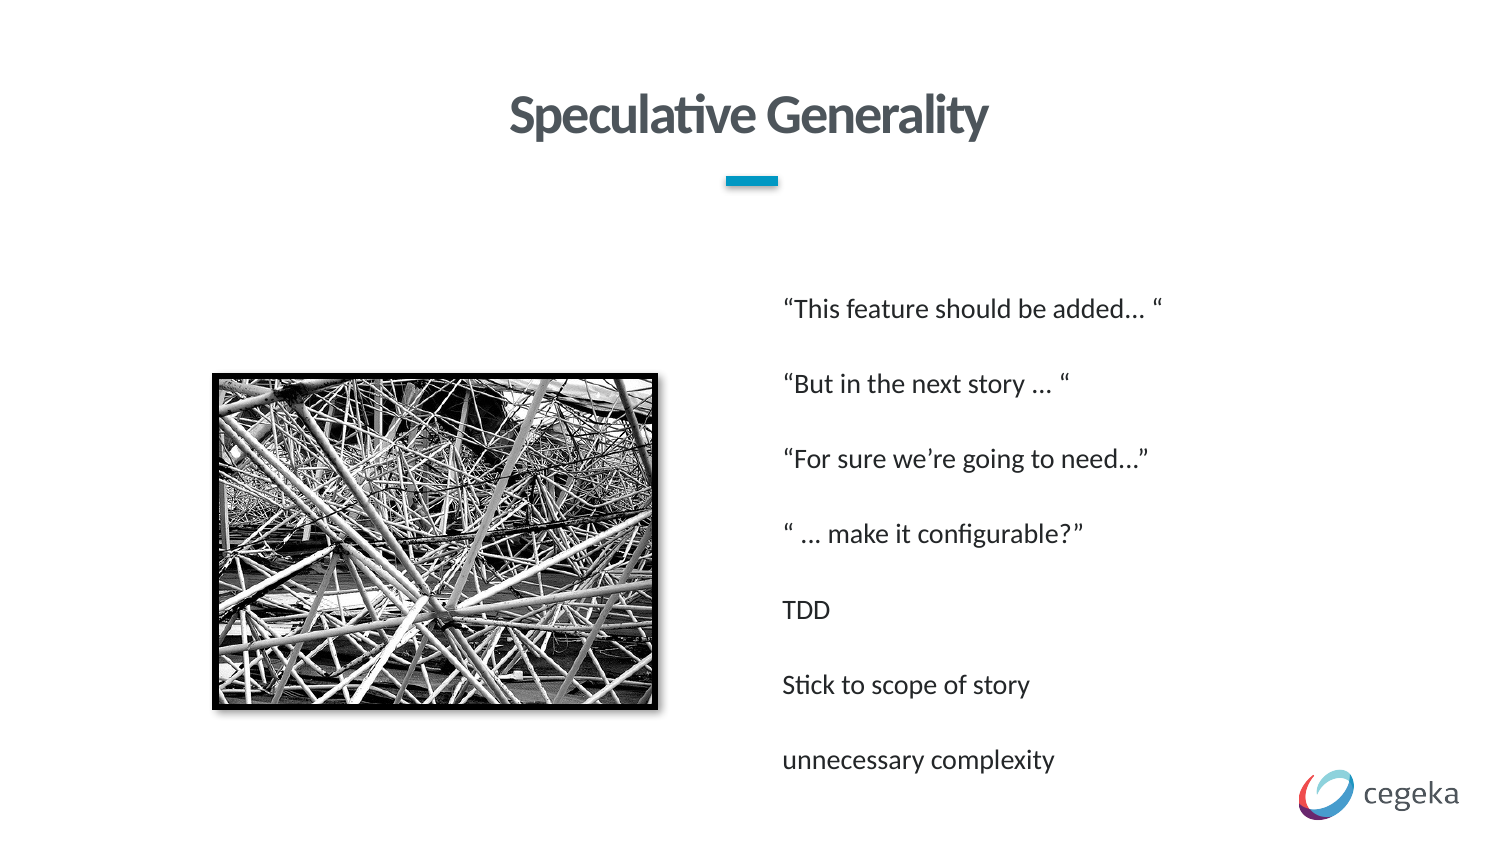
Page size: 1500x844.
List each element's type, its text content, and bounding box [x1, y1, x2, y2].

title Speculative Generality [64, 32, 1436, 152]
picture [218, 378, 652, 705]
text_box TDD [767, 606, 1234, 658]
text_box “But in the next story ... “ [767, 358, 1234, 456]
text_box “This feature should be added... “ [767, 283, 1234, 358]
text_box “ ... make it configurable?” [767, 508, 1251, 606]
text_box unnecessary complexity [767, 733, 1234, 831]
text_box “For sure we’re going to need...” [767, 433, 1251, 508]
picture [1299, 765, 1477, 829]
text_box Stick to scope of story [767, 658, 1234, 733]
